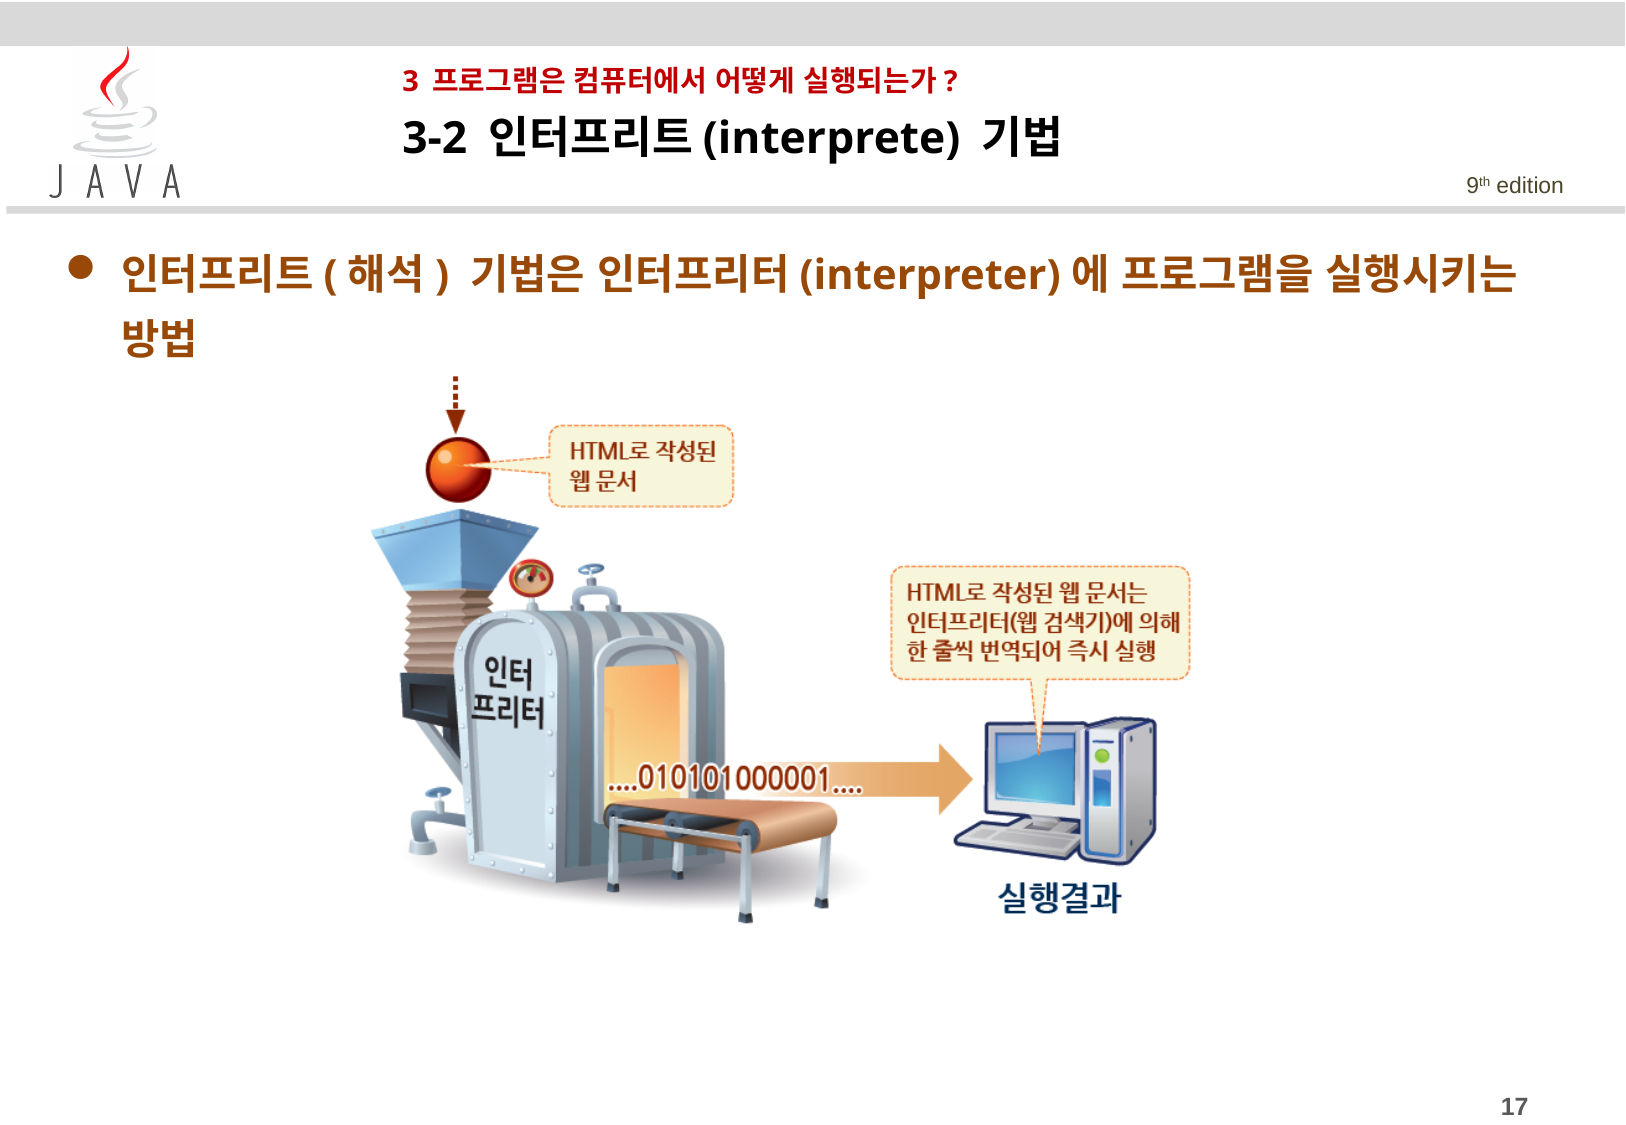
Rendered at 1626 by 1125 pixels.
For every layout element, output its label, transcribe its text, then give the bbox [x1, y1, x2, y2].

slide_number 17 [1164, 1074, 1544, 1125]
list 인터프리트(해석) 기법은 인터프리터(interpreter)에 프로그램을 실행시키는 방법 [48, 223, 1564, 1064]
title 3 프로그램은 컴퓨터에서 어떻게 실행되는가? [387, 54, 1393, 105]
picture [49, 164, 180, 198]
picture [327, 337, 1224, 942]
list 3-2 인터프리트(interprete) 기법 [387, 101, 1545, 171]
picture [73, 46, 157, 158]
